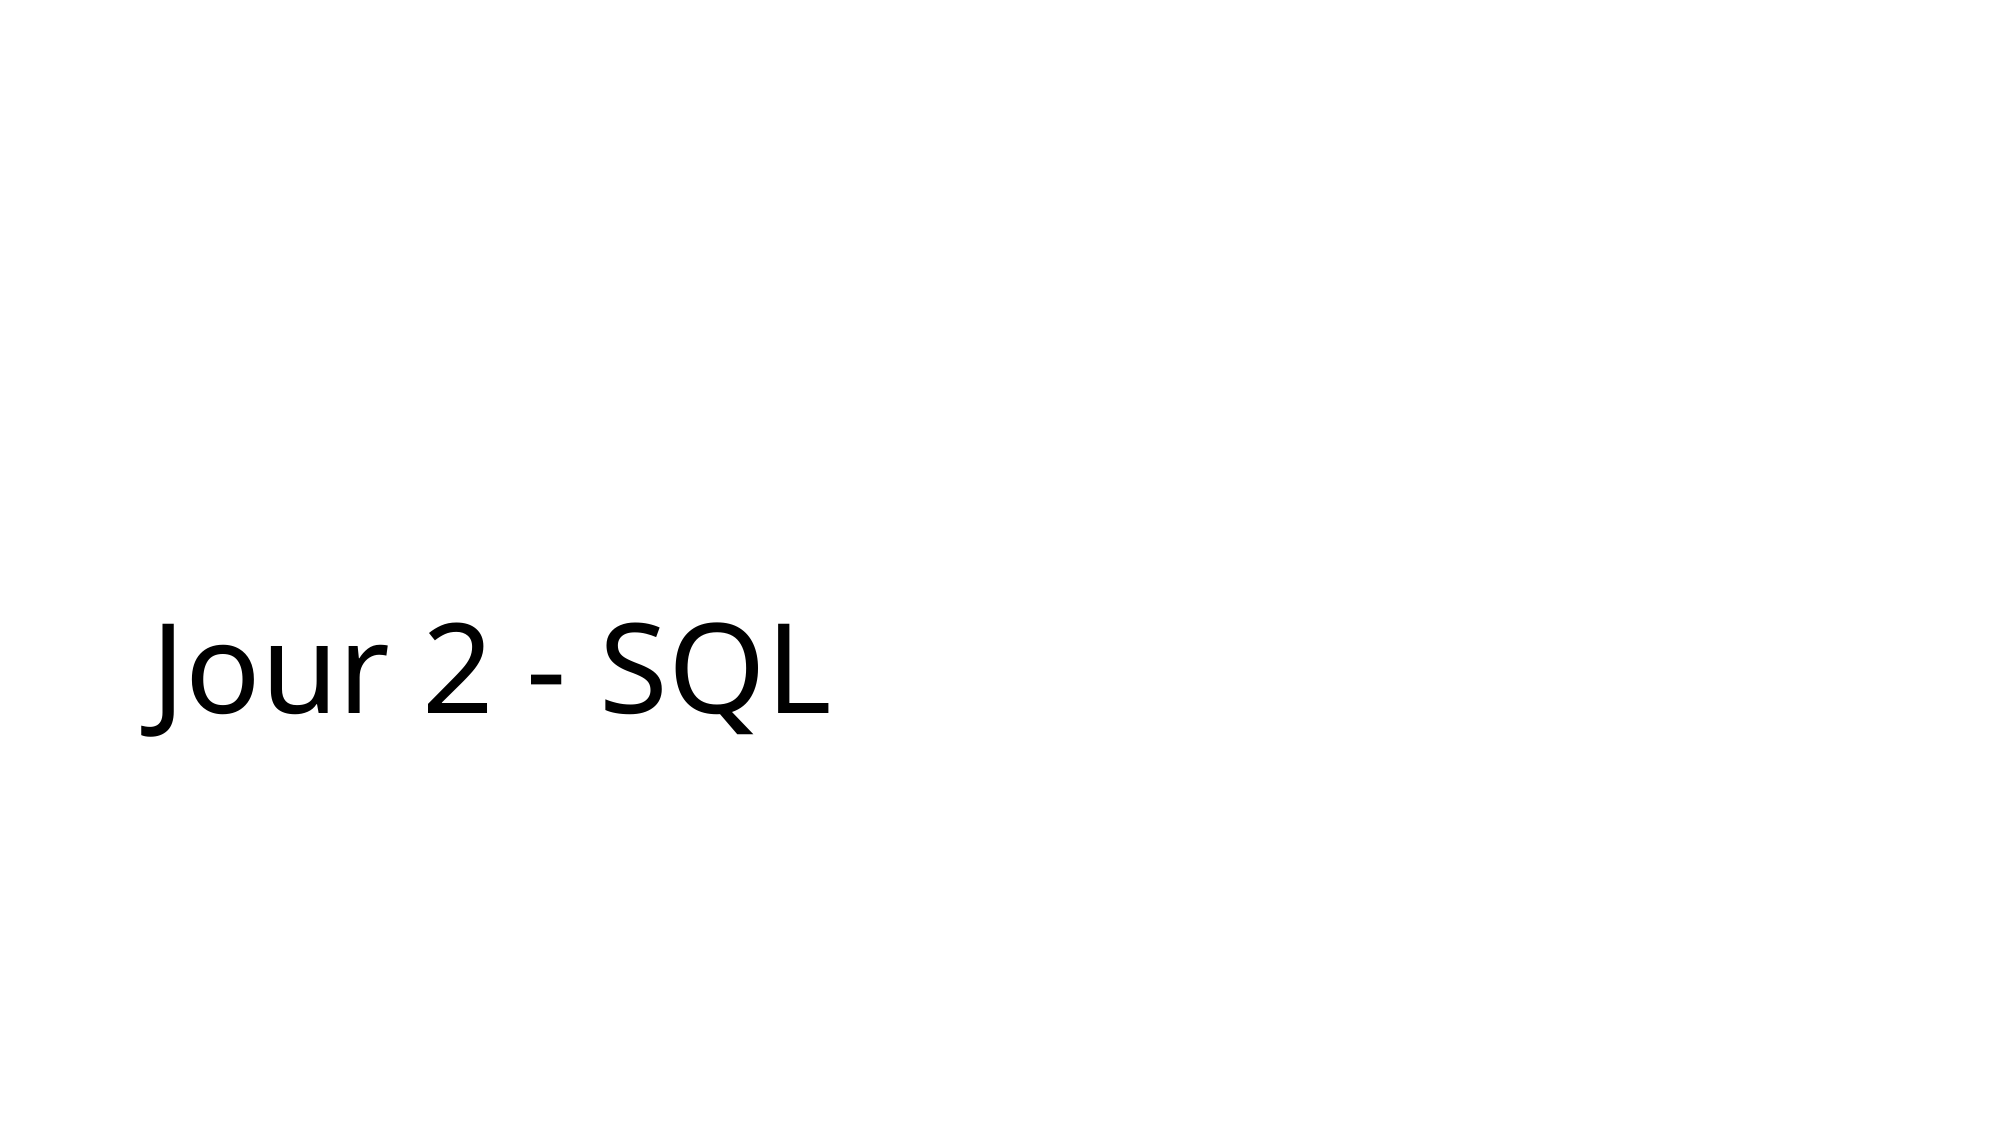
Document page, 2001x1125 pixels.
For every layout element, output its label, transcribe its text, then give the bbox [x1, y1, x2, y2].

title Jour 2 - SQL [136, 280, 1862, 749]
